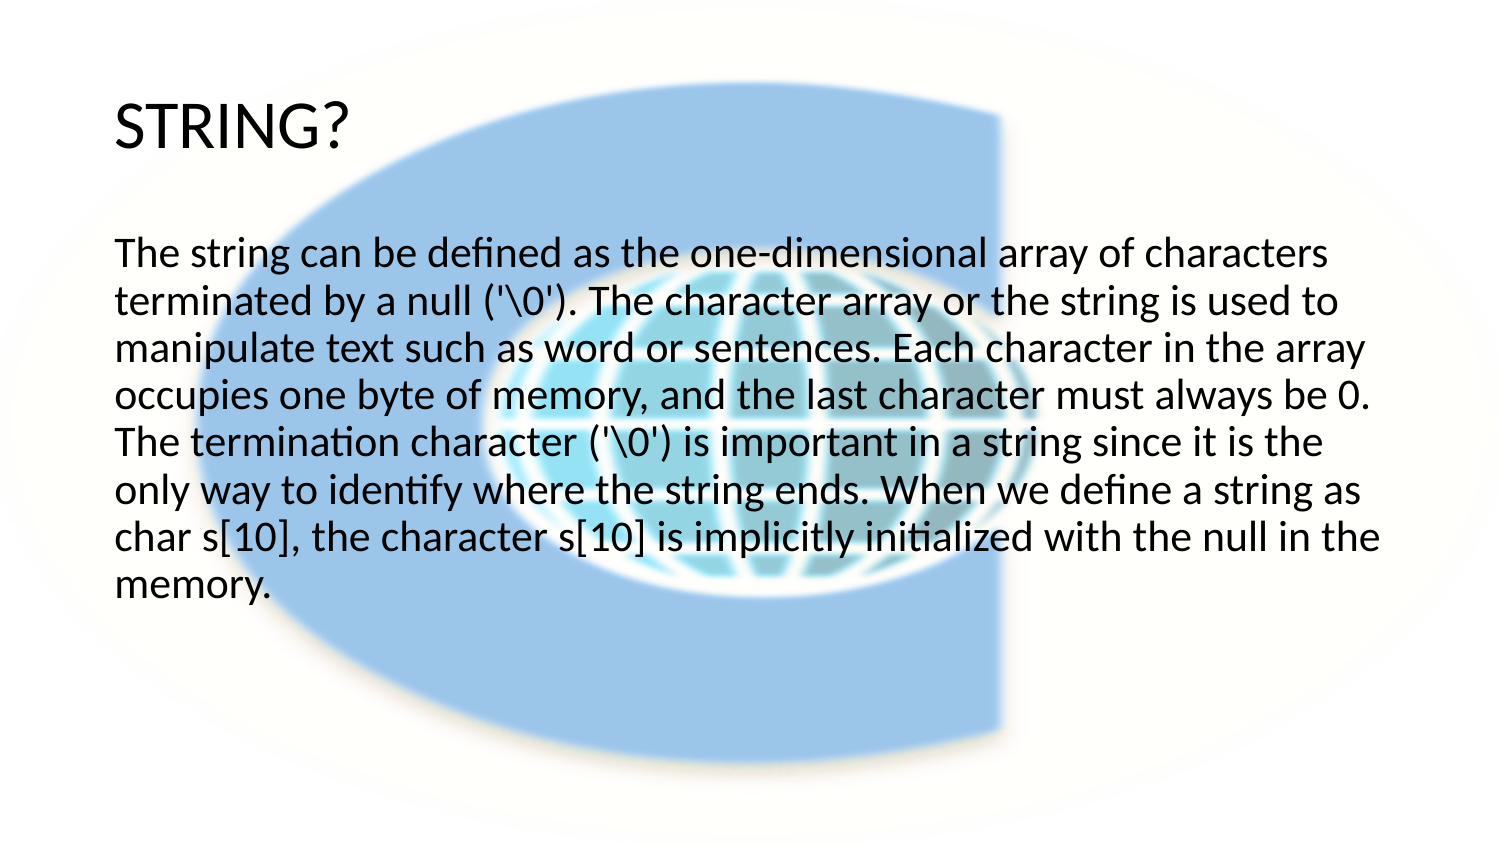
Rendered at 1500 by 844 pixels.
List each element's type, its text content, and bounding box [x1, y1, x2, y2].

list The string can be defined as the one-dimensional array of characters terminated by a null ('\0'). The character array or the string is used to manipulate text such as word or sentences. Each character in the array occupies one byte of memory, and the last character must always be 0. The termination character ('\0') is important in a string since it is the only way to identify where the string ends. When we define a string as char s[10], the character s[10] is implicitly initialized with the null in the memory. [103, 224, 1397, 760]
title STRING? [103, 44, 1397, 208]
